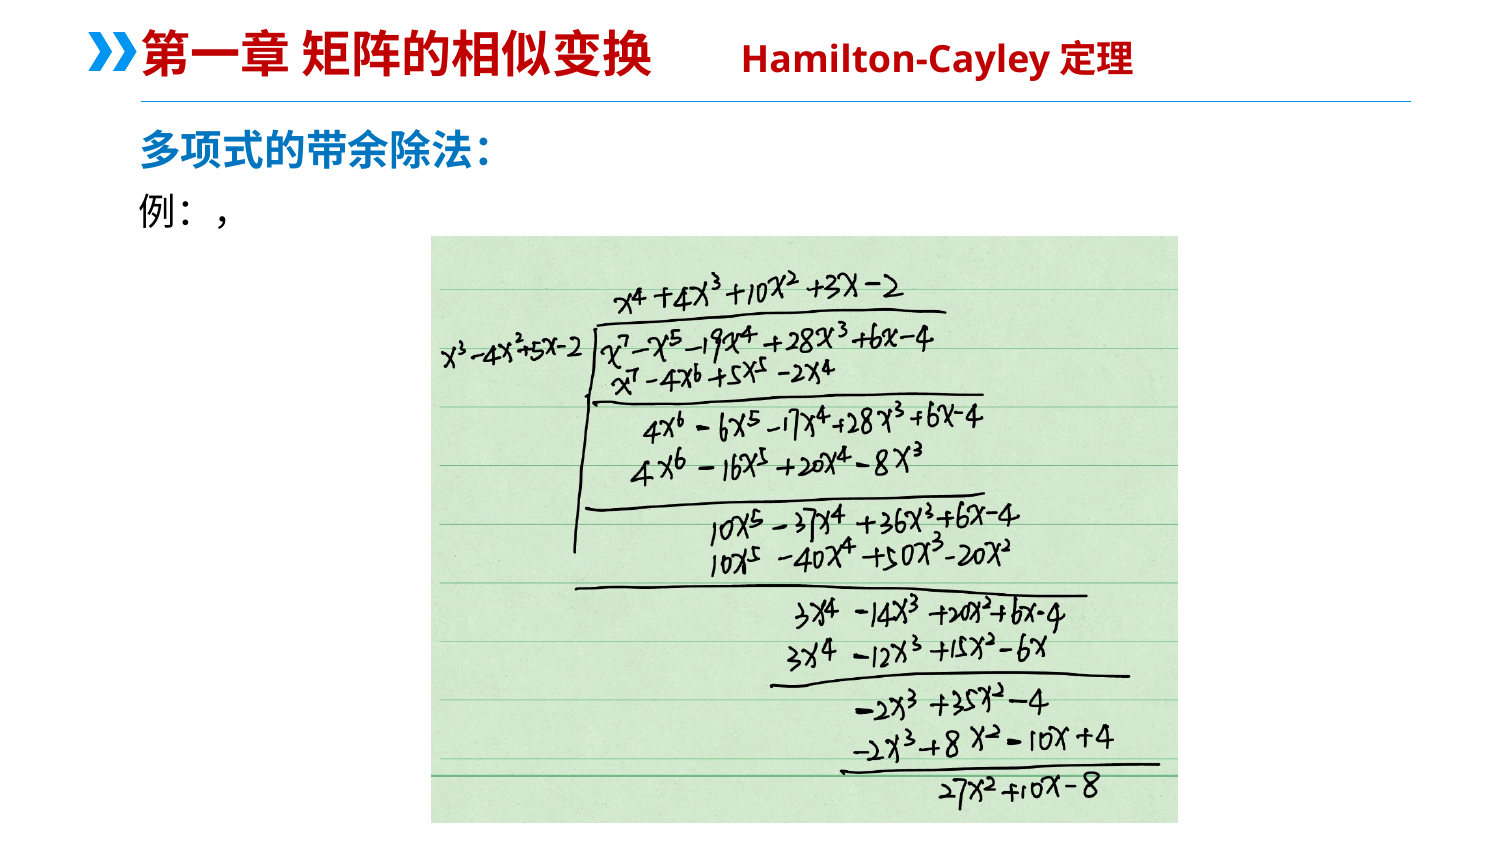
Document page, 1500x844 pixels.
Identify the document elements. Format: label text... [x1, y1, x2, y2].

text_box [111, 30, 139, 73]
text_box 第一章 矩阵的相似变换 Hamilton-Cayley定理 [140, 20, 1341, 84]
text_box 多项式的带余除法： [124, 116, 1400, 181]
picture [430, 236, 1178, 823]
text_box [86, 30, 114, 73]
